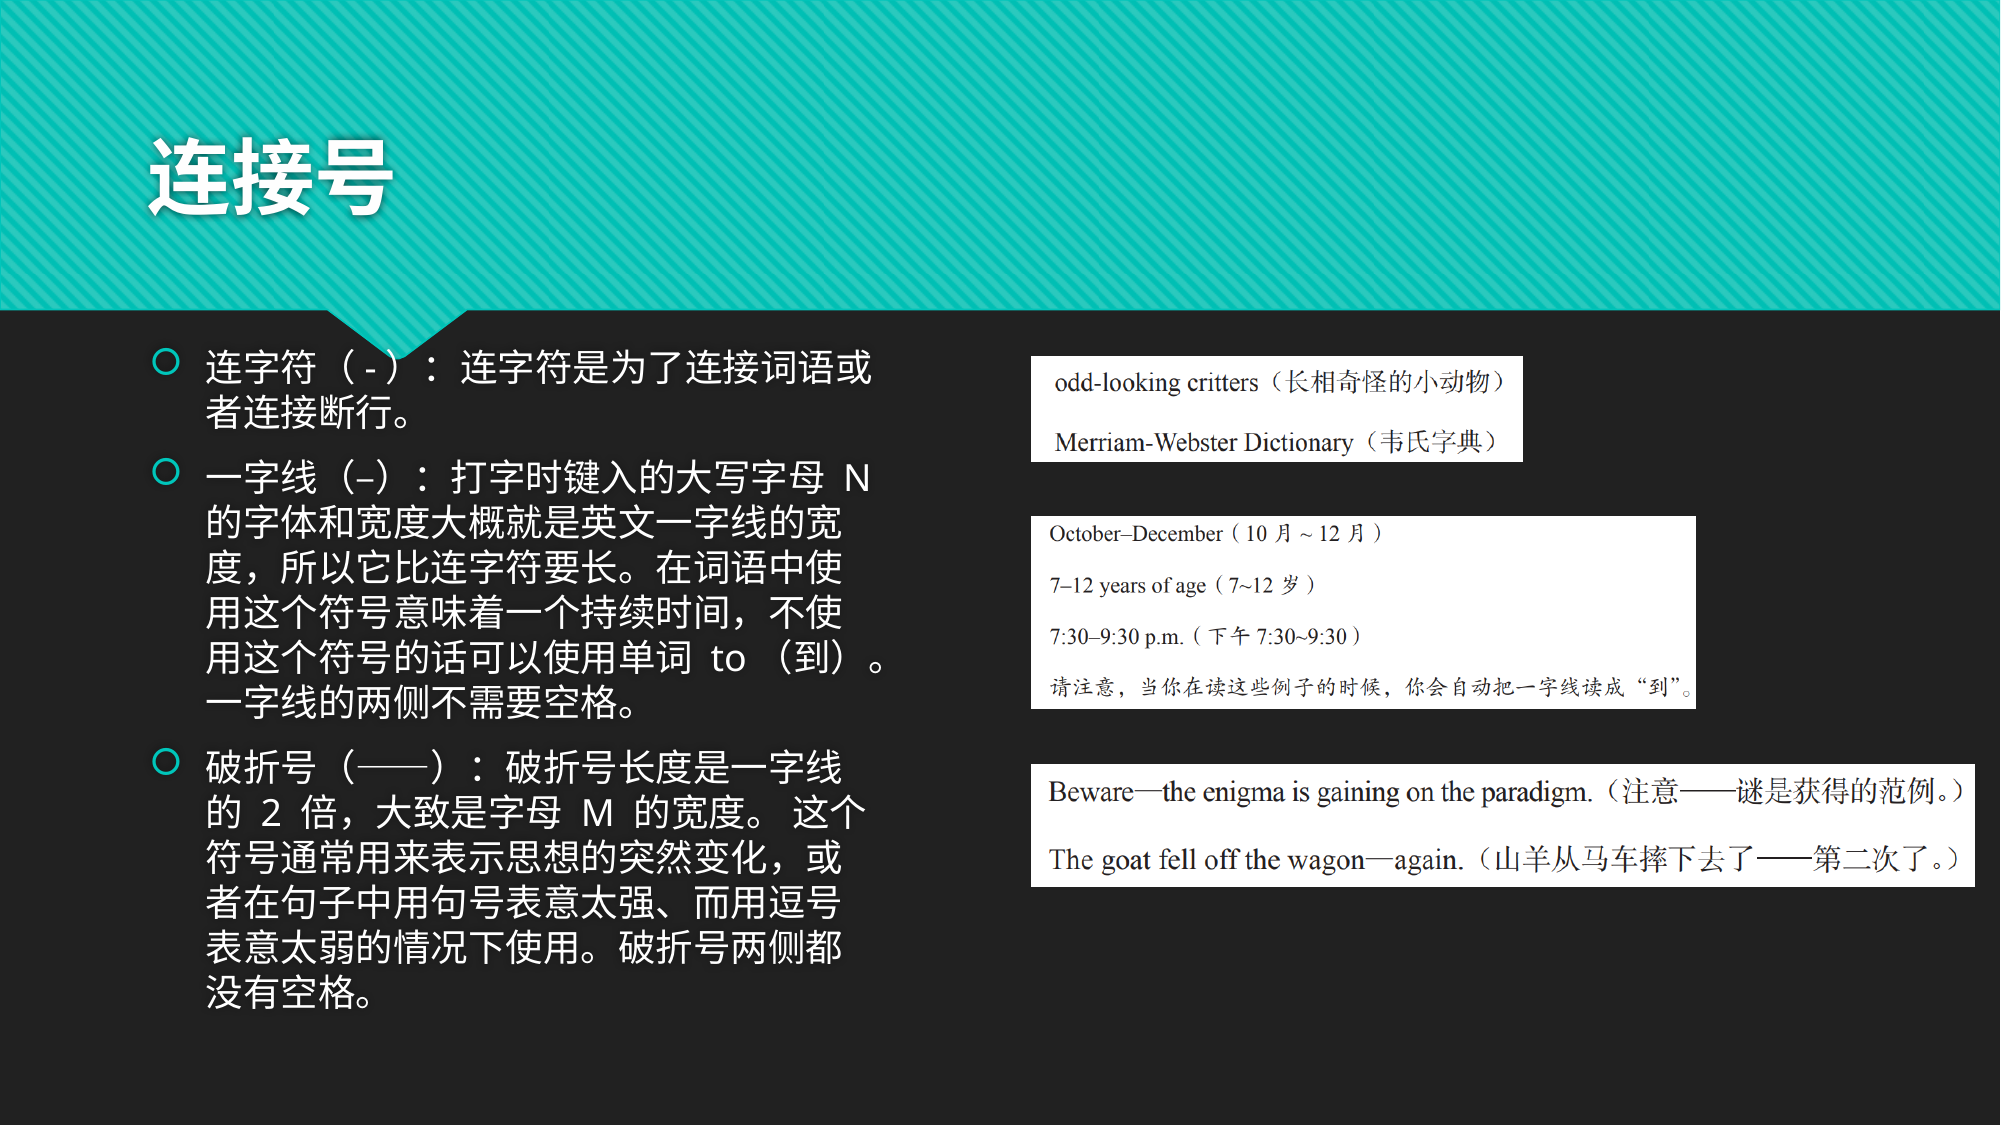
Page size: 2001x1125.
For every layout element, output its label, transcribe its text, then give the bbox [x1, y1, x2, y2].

picture [1030, 764, 1975, 887]
picture [1030, 516, 1697, 710]
picture [1030, 356, 1523, 462]
title 连接号 [132, 73, 1868, 233]
list 连字符（-）：连字符是为了连接词语或者连接断行。 一字线（–）：打字时键入的大写字母 N 的字体和宽度大概就是英文一字线的宽度，所以它比连字符要长。在词语中使用这个符号意味着一个持续时间，不使用这个符号的话可以使用单词 to（到）。一字线的两侧不需要空格。 破折号（——）：破折号长度是一字线的 2 倍，大致是字母 M 的宽度。 这个符号通常用来表示思想的突然变化，或者在句子中用句号表意太强、而用逗号表意太弱的情况下使用。破折号两侧都没有空格。 [134, 292, 889, 1066]
